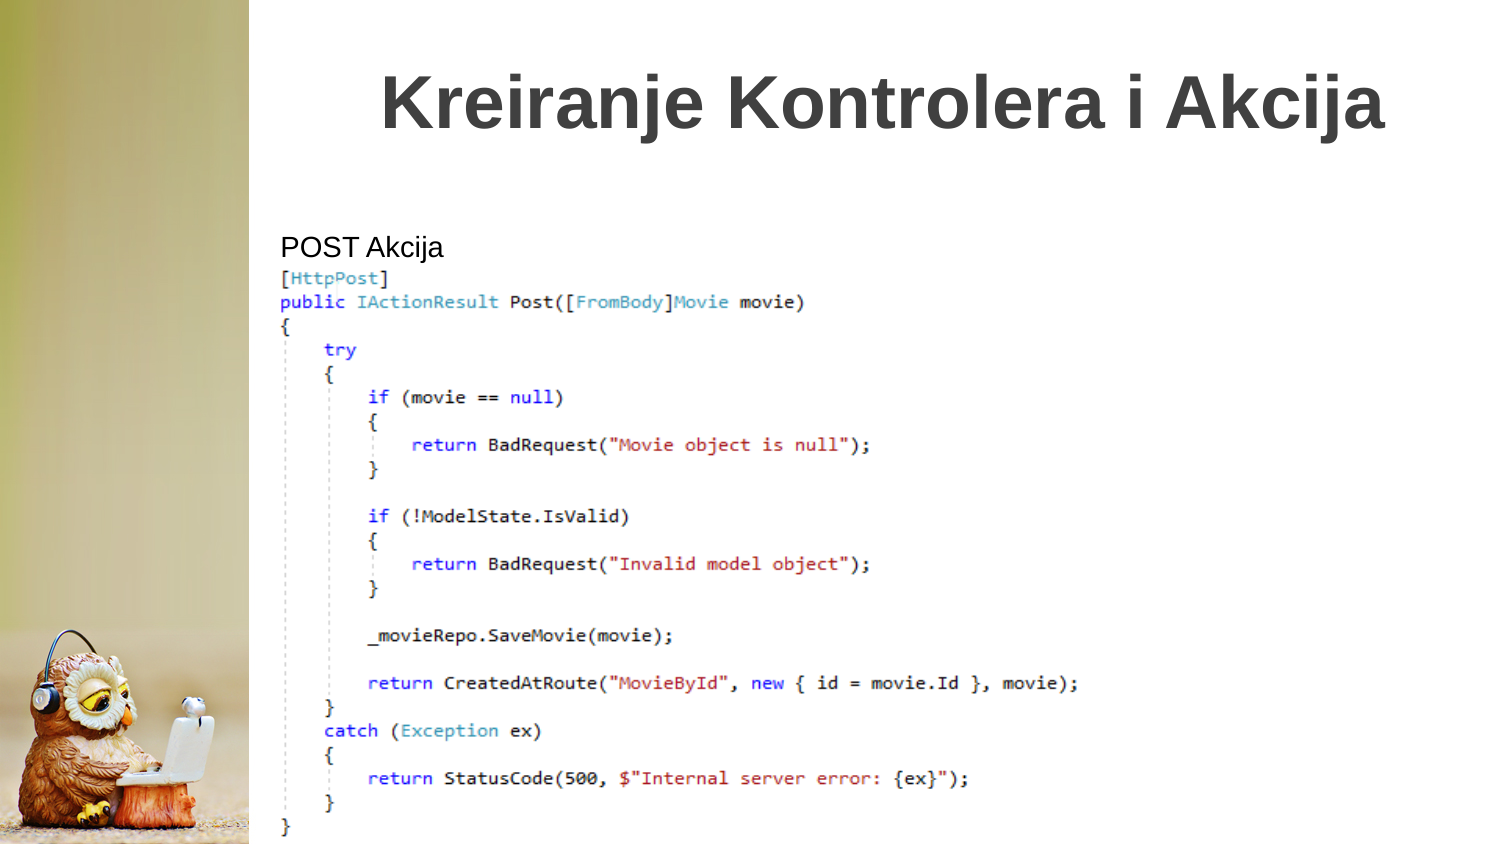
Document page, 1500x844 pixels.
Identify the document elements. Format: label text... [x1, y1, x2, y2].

title Kreiranje Kontrolera i Akcija [265, 0, 1500, 198]
picture [0, 0, 1500, 844]
text_box POST Akcija [265, 220, 1447, 271]
